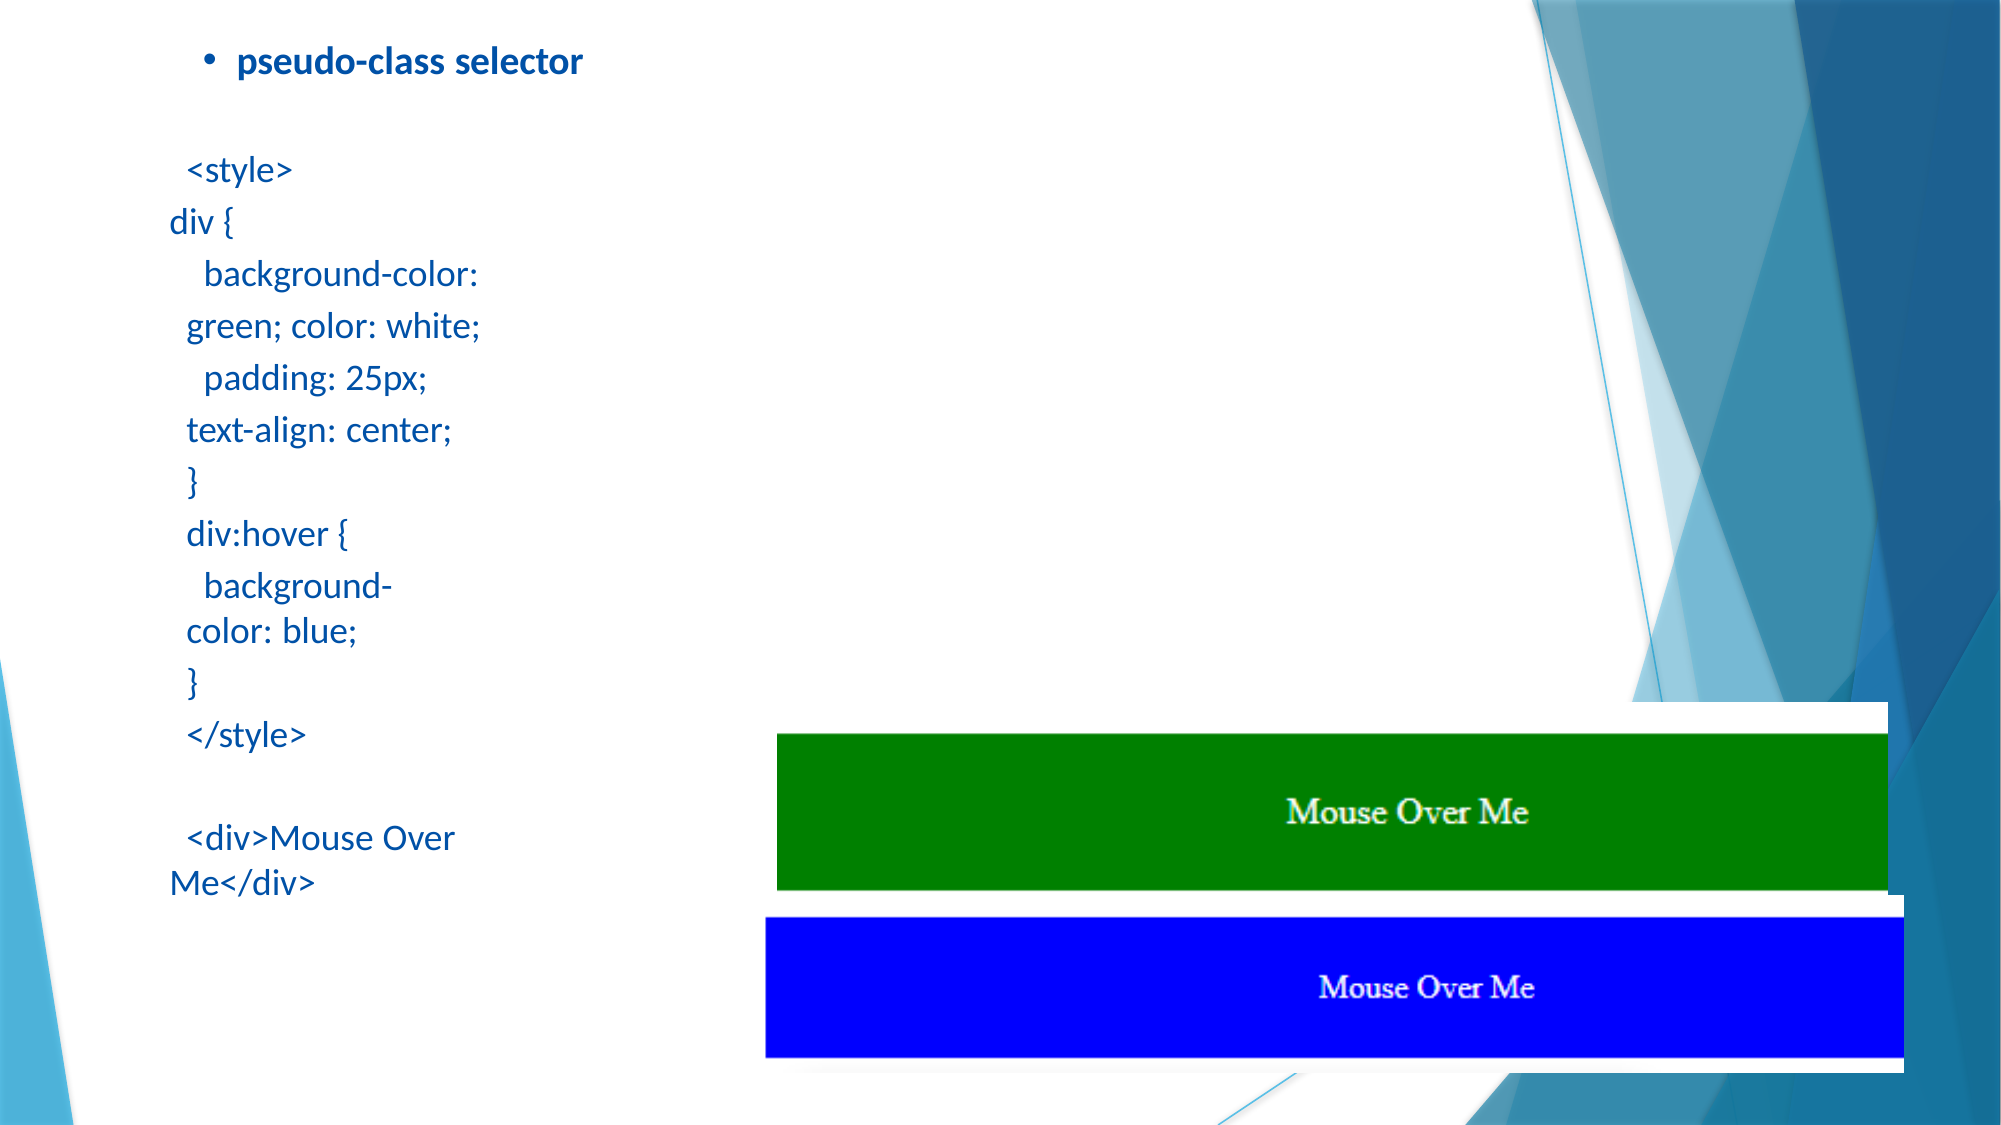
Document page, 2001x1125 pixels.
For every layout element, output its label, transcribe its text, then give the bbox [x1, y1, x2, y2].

text_box pseudo-class selector <style> div { background-color: green; color: white; padding: 25px; text-align: center; } div:hover { background-color: blue; } </style> <div>Mouse Over Me</div> [167, 32, 598, 904]
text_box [760, 702, 1905, 1073]
